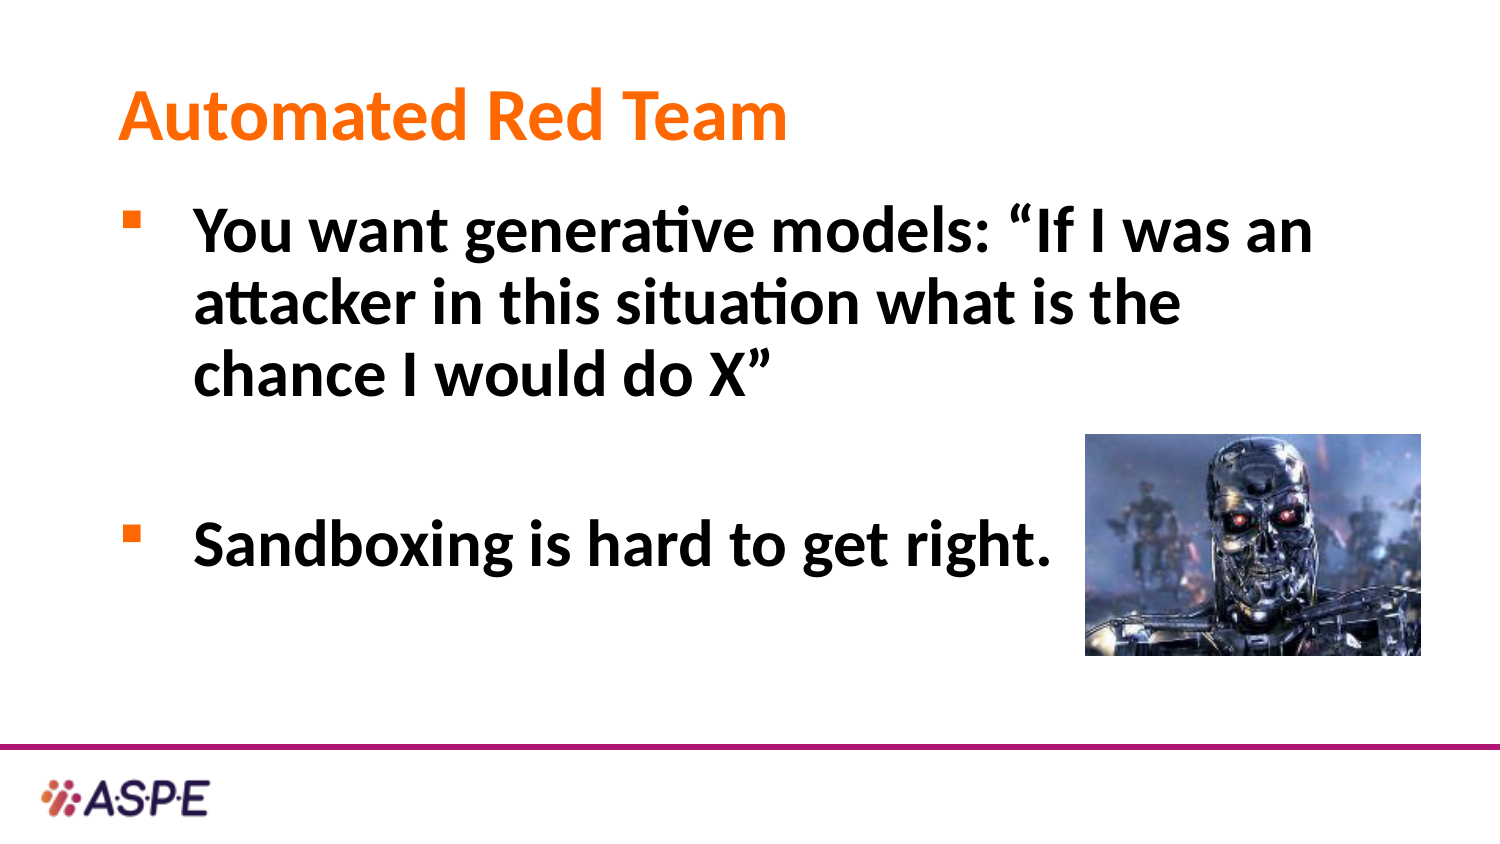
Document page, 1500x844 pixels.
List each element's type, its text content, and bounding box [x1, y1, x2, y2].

picture [37, 776, 213, 822]
title Automated Red Team [103, 44, 1397, 187]
picture [1085, 434, 1421, 656]
list You want generative models: “If I was an attacker in this situation what is the chance I would do X” Sandboxing is hard to get right. [103, 187, 1397, 760]
